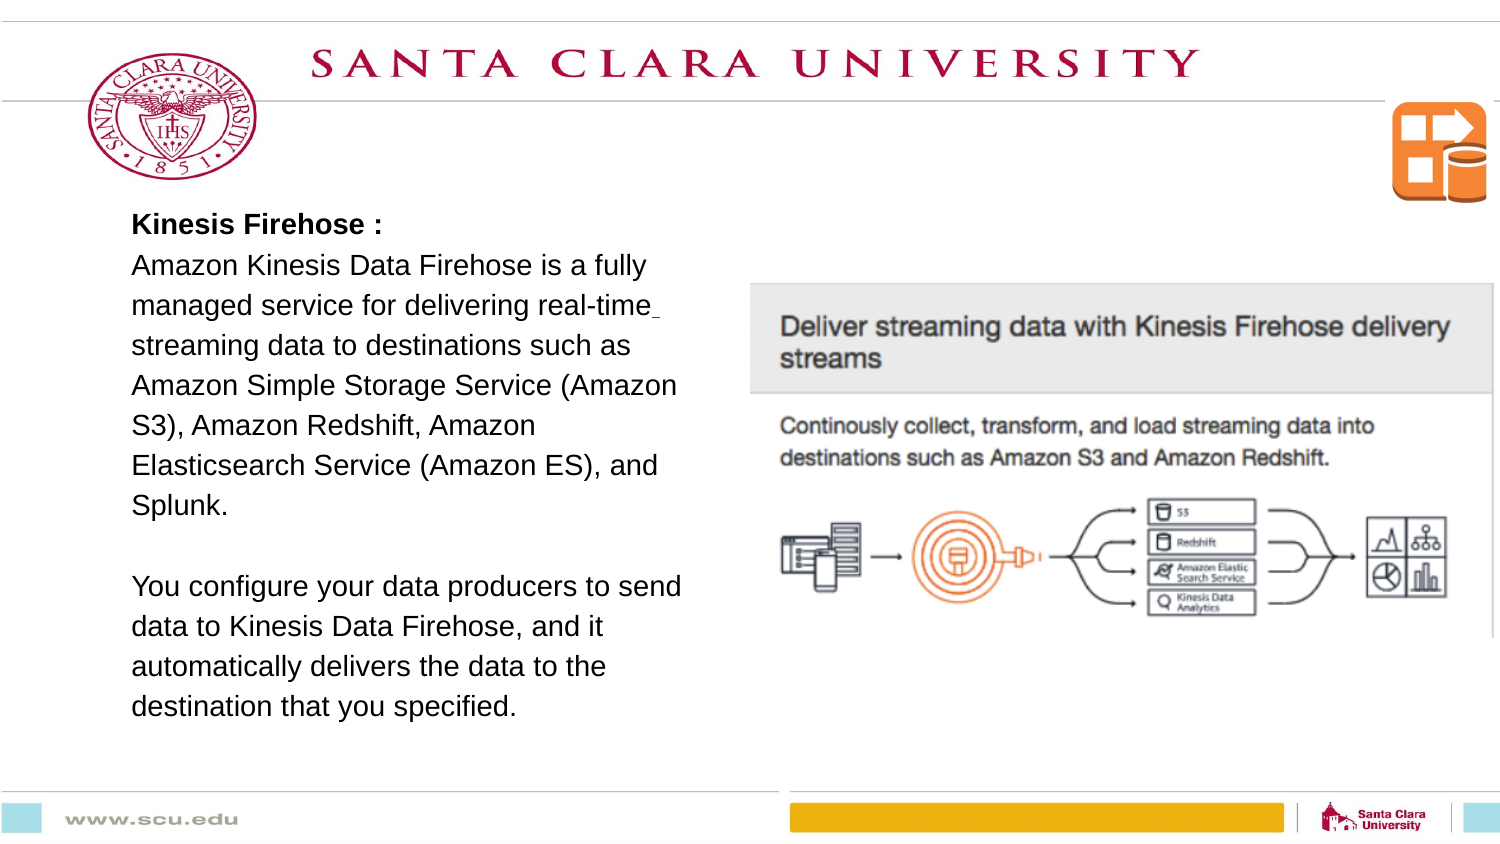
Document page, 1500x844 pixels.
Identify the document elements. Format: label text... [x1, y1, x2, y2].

list Kinesis Firehose : Amazon Kinesis Data Firehose is a fully managed service for delivering real-time streaming data to destinations such as Amazon Simple Storage Service (Amazon S3), Amazon Redshift, Amazon Elasticsearch Service (Amazon ES), and Splunk. You configure your data producers to send data to Kinesis Data Firehose, and it automatically delivers the data to the destination that you specified. [116, 203, 707, 743]
picture [0, 0, 1500, 844]
